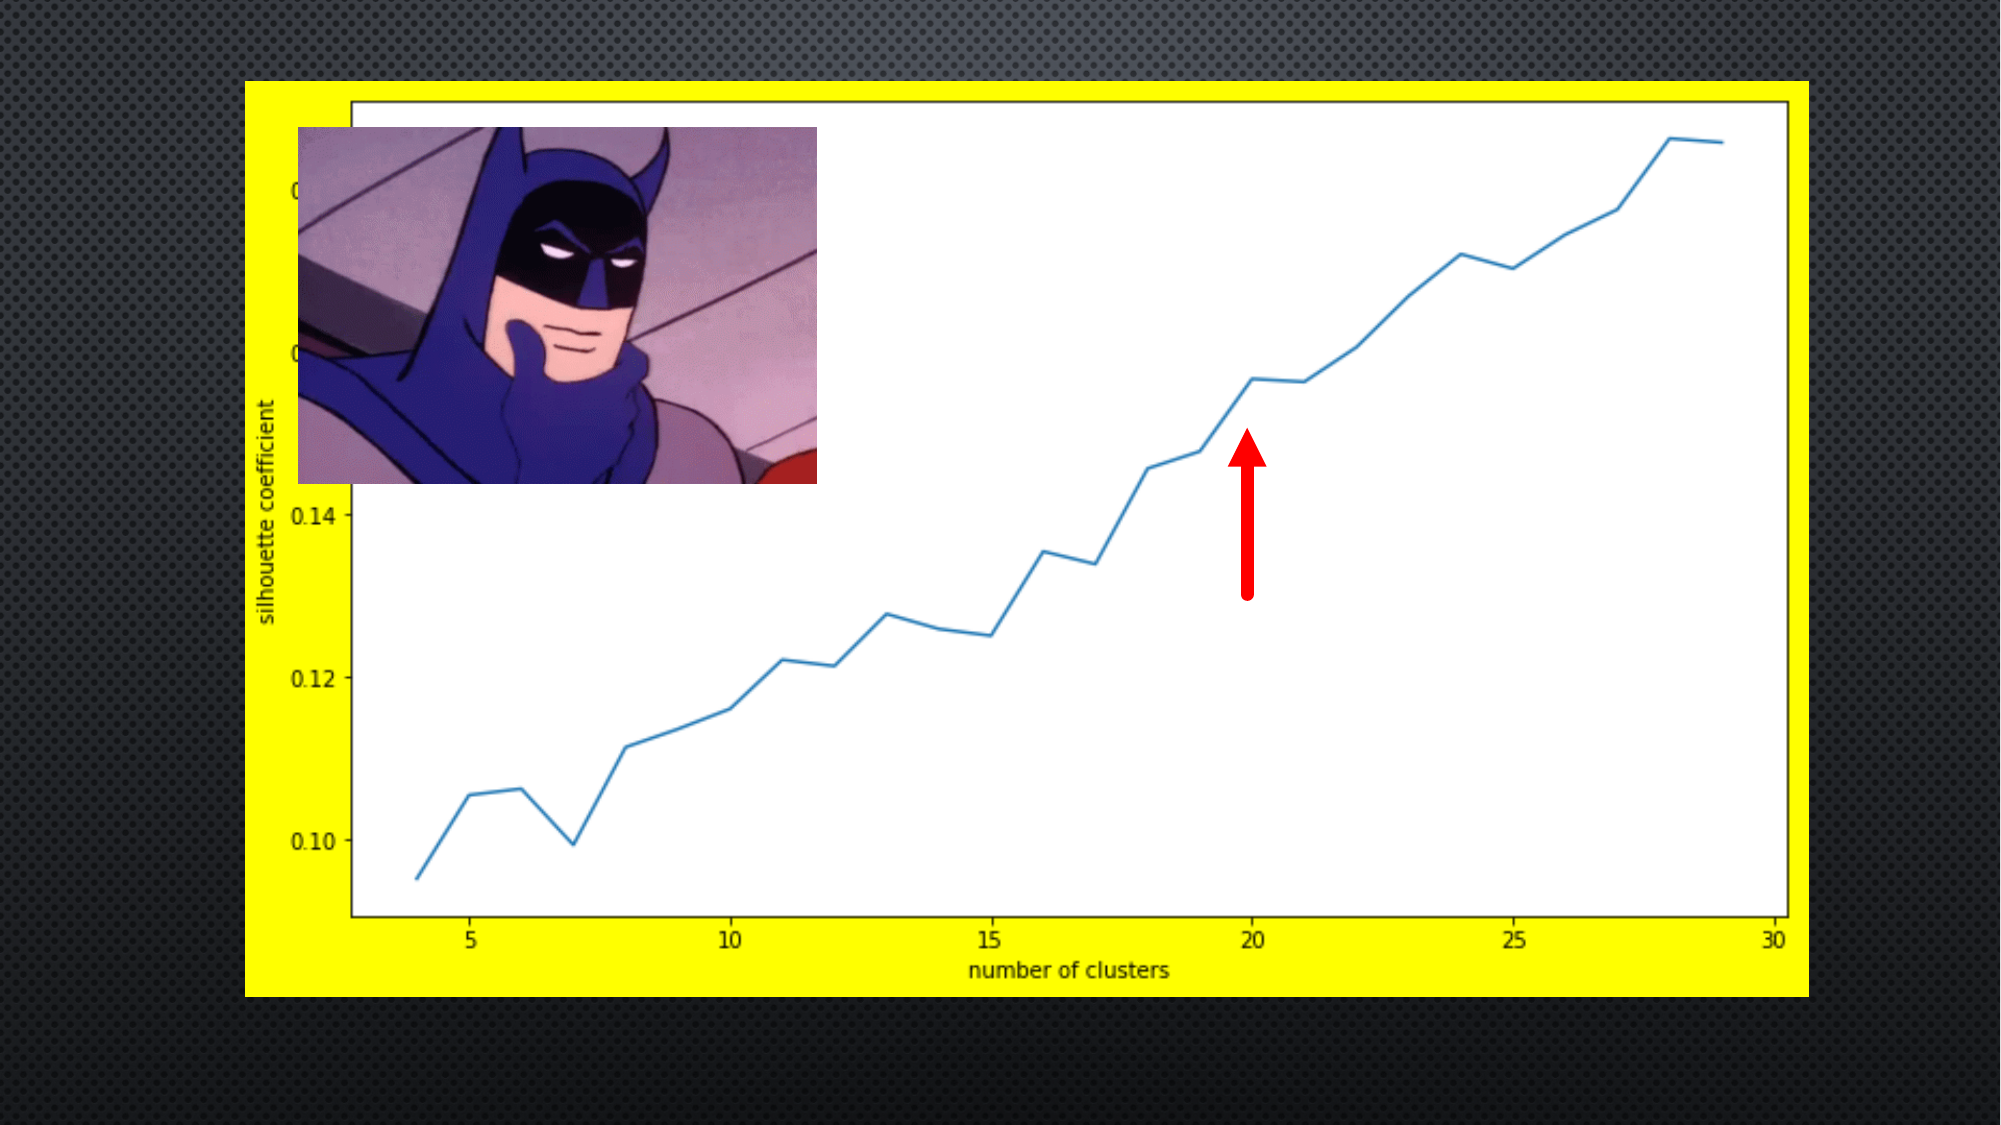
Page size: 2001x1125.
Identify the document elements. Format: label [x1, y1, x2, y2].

list [244, 80, 1809, 998]
picture [297, 127, 817, 485]
